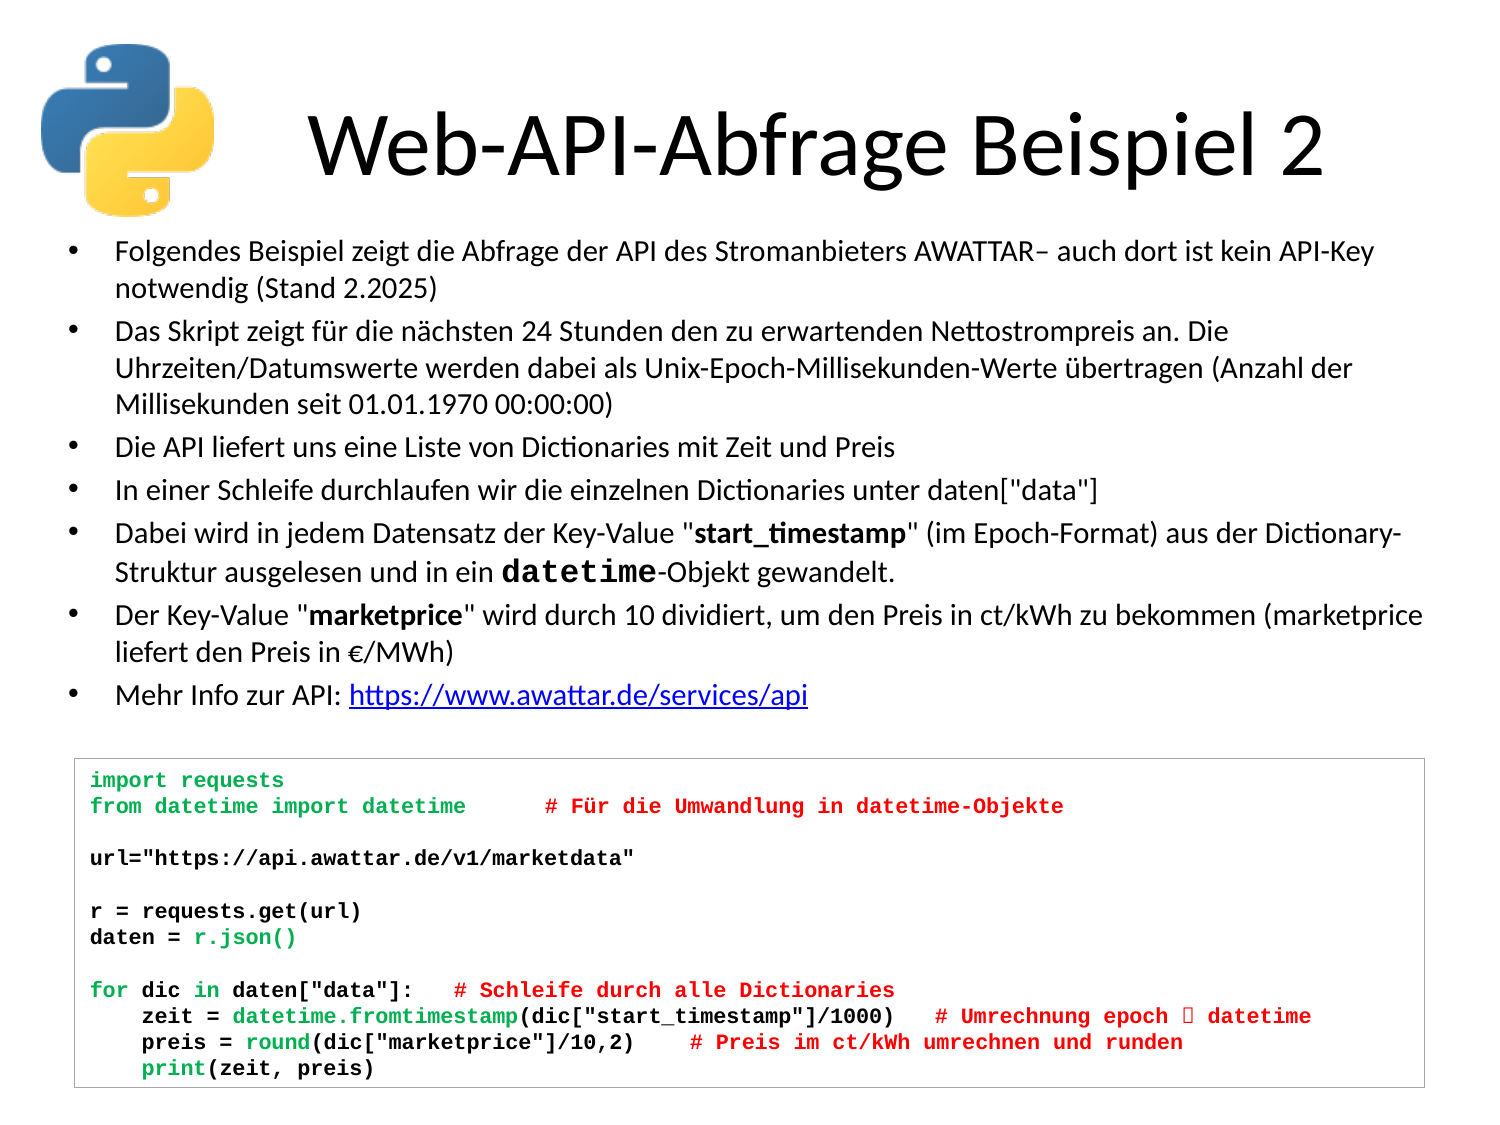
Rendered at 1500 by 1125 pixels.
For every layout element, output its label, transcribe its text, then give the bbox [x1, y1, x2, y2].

text_box import requests from datetime import datetime # Für die Umwandlung in datetime-Objekte url="https://api.awattar.de/v1/marketdata" r = requests.get(url) daten = r.json() for dic in daten["data"]: # Schleife durch alle Dictionaries zeit = datetime.fromtimestamp(dic["start_timestamp"]/1000) # Umrechnung epoch  datetime preis = round(dic["marketprice"]/10,2) # Preis im ct/kWh umrechnen und runden print(zeit, preis) [74, 758, 1425, 1088]
picture [41, 44, 214, 217]
title Web-API-Abfrage Beispiel 2 [230, 45, 1425, 223]
list Folgendes Beispiel zeigt die Abfrage der API des Stromanbieters AWATTAR– auch dort ist kein API-Key notwendig (Stand 2.2025) Das Skript zeigt für die nächsten 24 Stunden den zu erwartenden Nettostrompreis an. Die Uhrzeiten/Datumswerte werden dabei als Unix-Epoch-Millisekunden-Werte übertragen (Anzahl der Millisekunden seit 01.01.1970 00:00:00) Die API liefert uns eine Liste von Dictionaries mit Zeit und Preis In einer Schleife durchlaufen wir die einzelnen Dictionaries unter daten["data"] Dabei wird in jedem Datensatz der Key-Value "start_timestamp" (im Epoch-Format) aus der Dictionary-Struktur ausgelesen und in ein datetime-Objekt gewandelt. Der Key-Value "marketprice" wird durch 10 dividiert, um den Preis in ct/kWh zu bekommen (marketprice liefert den Preis in €/MWh) Mehr Info zur API: https://www.awattar.de/services/api [53, 223, 1461, 767]
